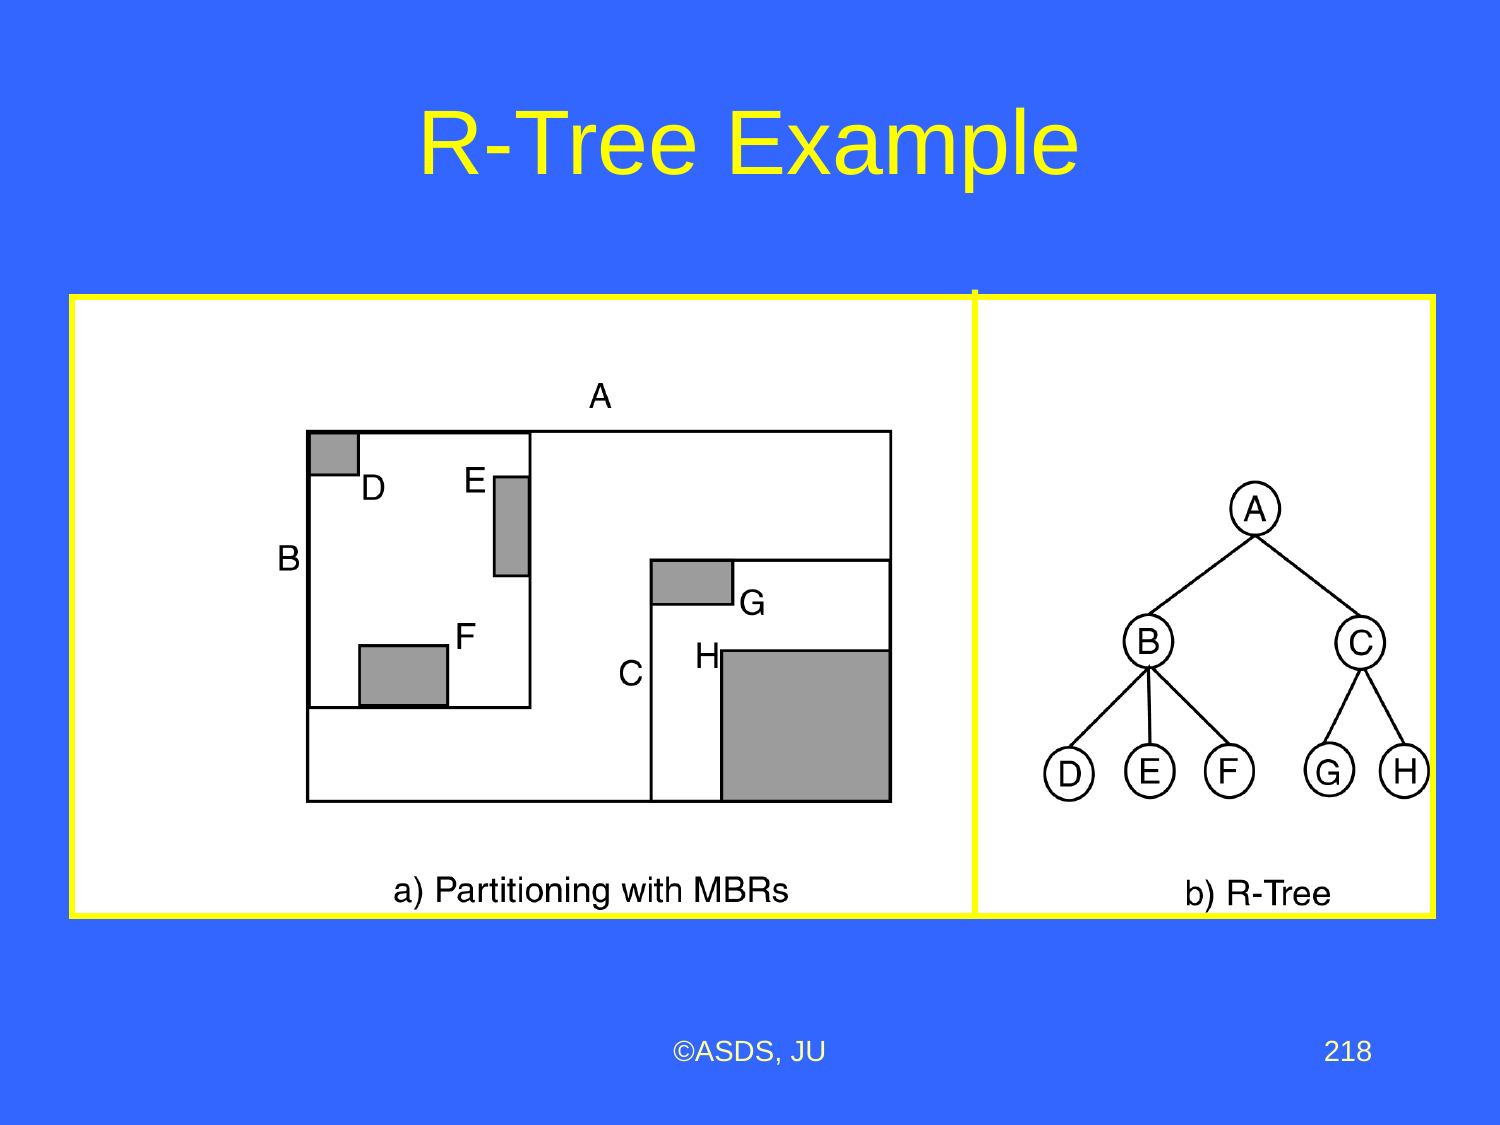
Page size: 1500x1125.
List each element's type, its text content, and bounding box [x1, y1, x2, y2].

picture [74, 299, 1431, 914]
slide_number 218 [1074, 1024, 1388, 1101]
title R-Tree Example [112, 37, 1388, 238]
footer ©ASDS, JU [511, 1024, 988, 1101]
